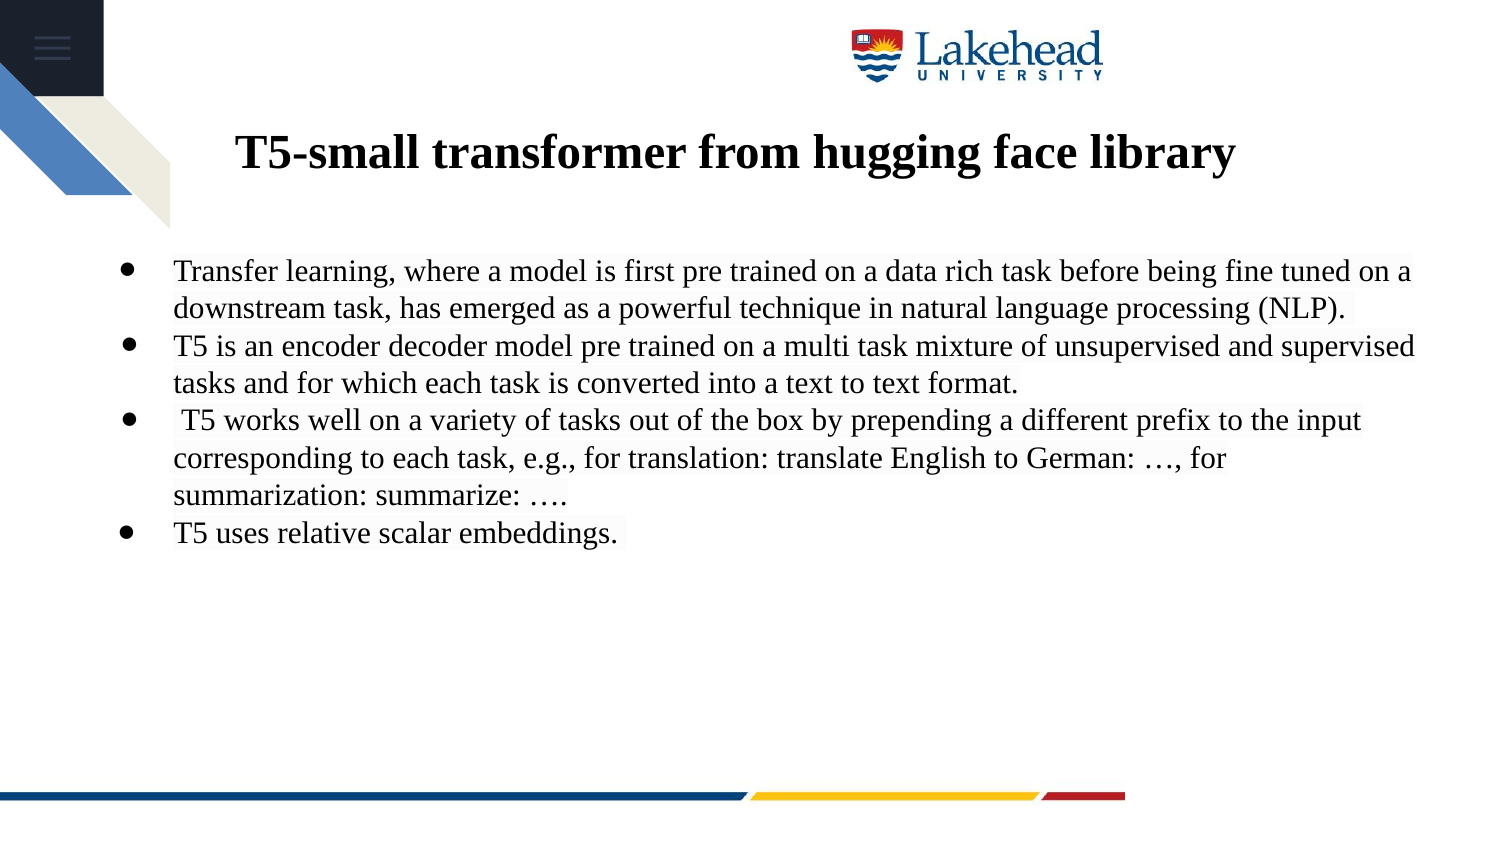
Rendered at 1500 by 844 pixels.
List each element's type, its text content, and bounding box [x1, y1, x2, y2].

text_box Transfer learning, where a model is first pre trained on a data rich task before being fine tuned on a downstream task, has emerged as a powerful technique in natural language processing (NLP). T5 is an encoder decoder model pre trained on a multi task mixture of unsupervised and supervised tasks and for which each task is converted into a text to text format. T5 works well on a variety of tasks out of the box by prepending a different prefix to the input corresponding to each task, e.g., for translation: translate English to German: …, for summarization: summarize: …. T5 uses relative scalar embeddings. [83, 234, 1433, 565]
title T5-small transformer from hugging face library [217, 86, 1256, 213]
picture [0, 0, 1125, 844]
